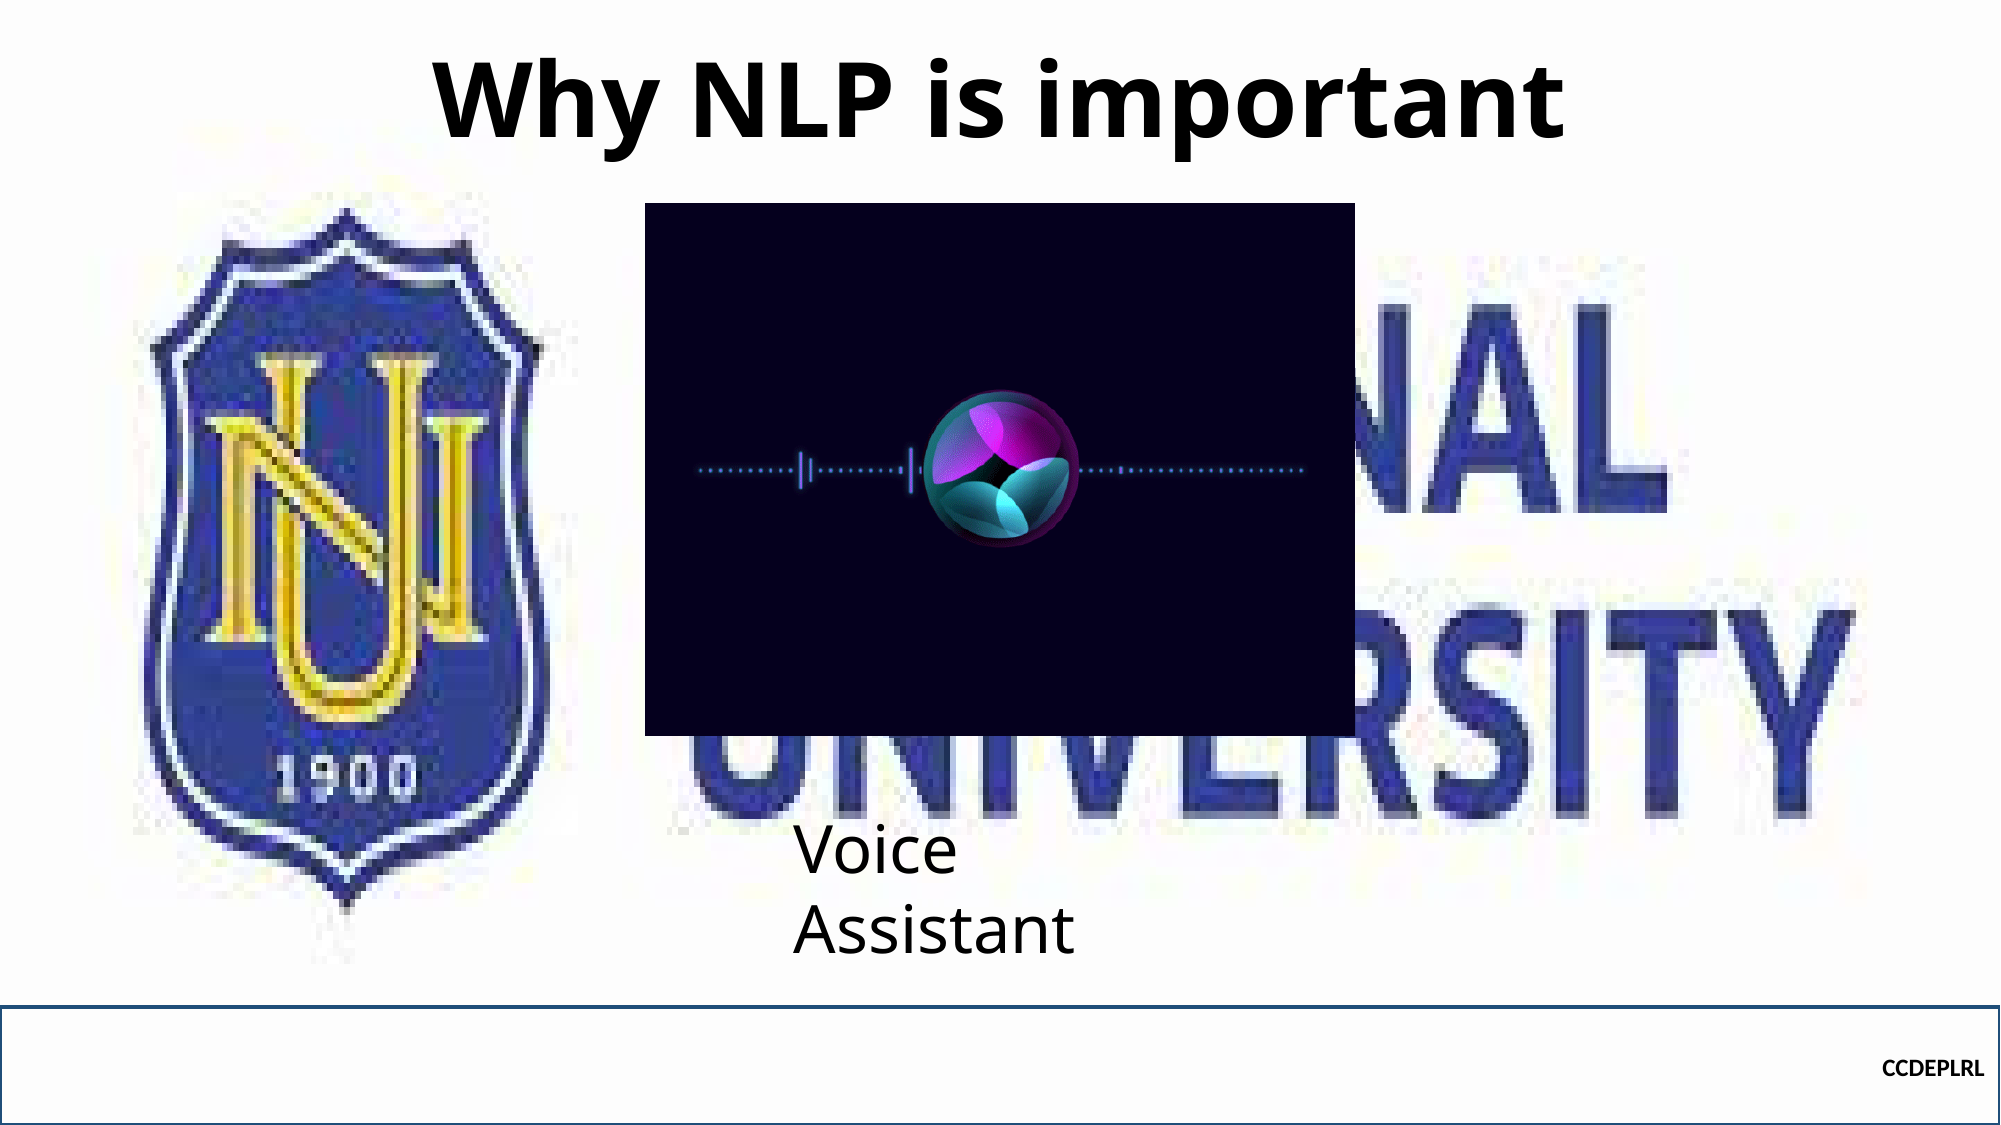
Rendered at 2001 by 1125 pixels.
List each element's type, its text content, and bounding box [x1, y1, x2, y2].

footer CCDEPLRL [0, 1007, 2000, 1125]
text_box Voice Assistant [778, 799, 1222, 975]
picture [0, 0, 2000, 1007]
text_box [83, 172, 1916, 688]
title Why NLP is important [180, 50, 1820, 168]
